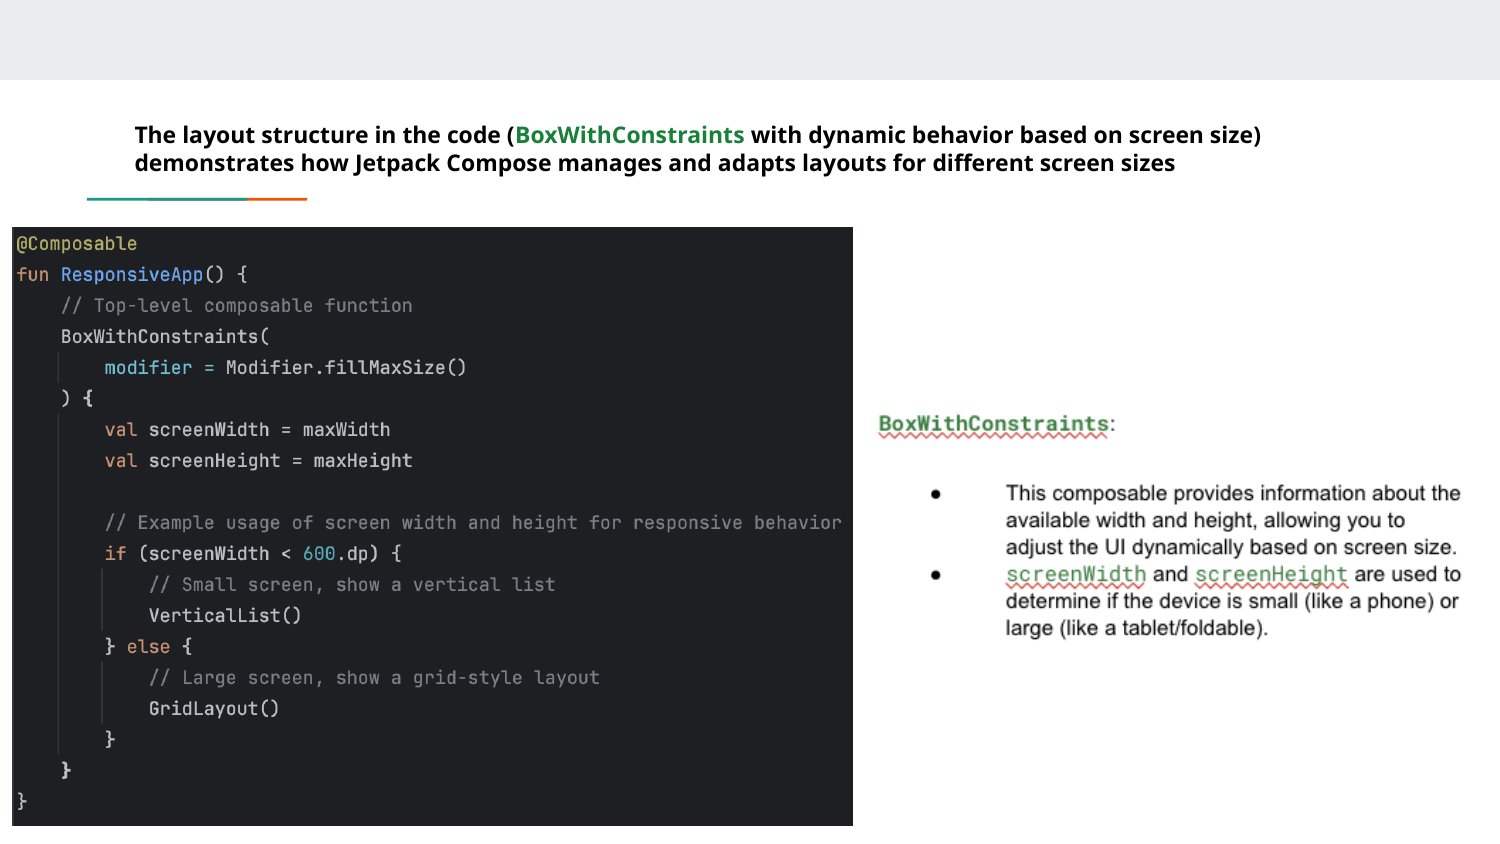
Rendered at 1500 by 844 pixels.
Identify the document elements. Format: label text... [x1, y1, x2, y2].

title The layout structure in the code (BoxWithConstraints with dynamic behavior based on screen size) demonstrates how Jetpack Compose manages and adapts layouts for different screen sizes [119, 106, 1389, 246]
picture [866, 387, 1474, 666]
picture [12, 226, 853, 826]
